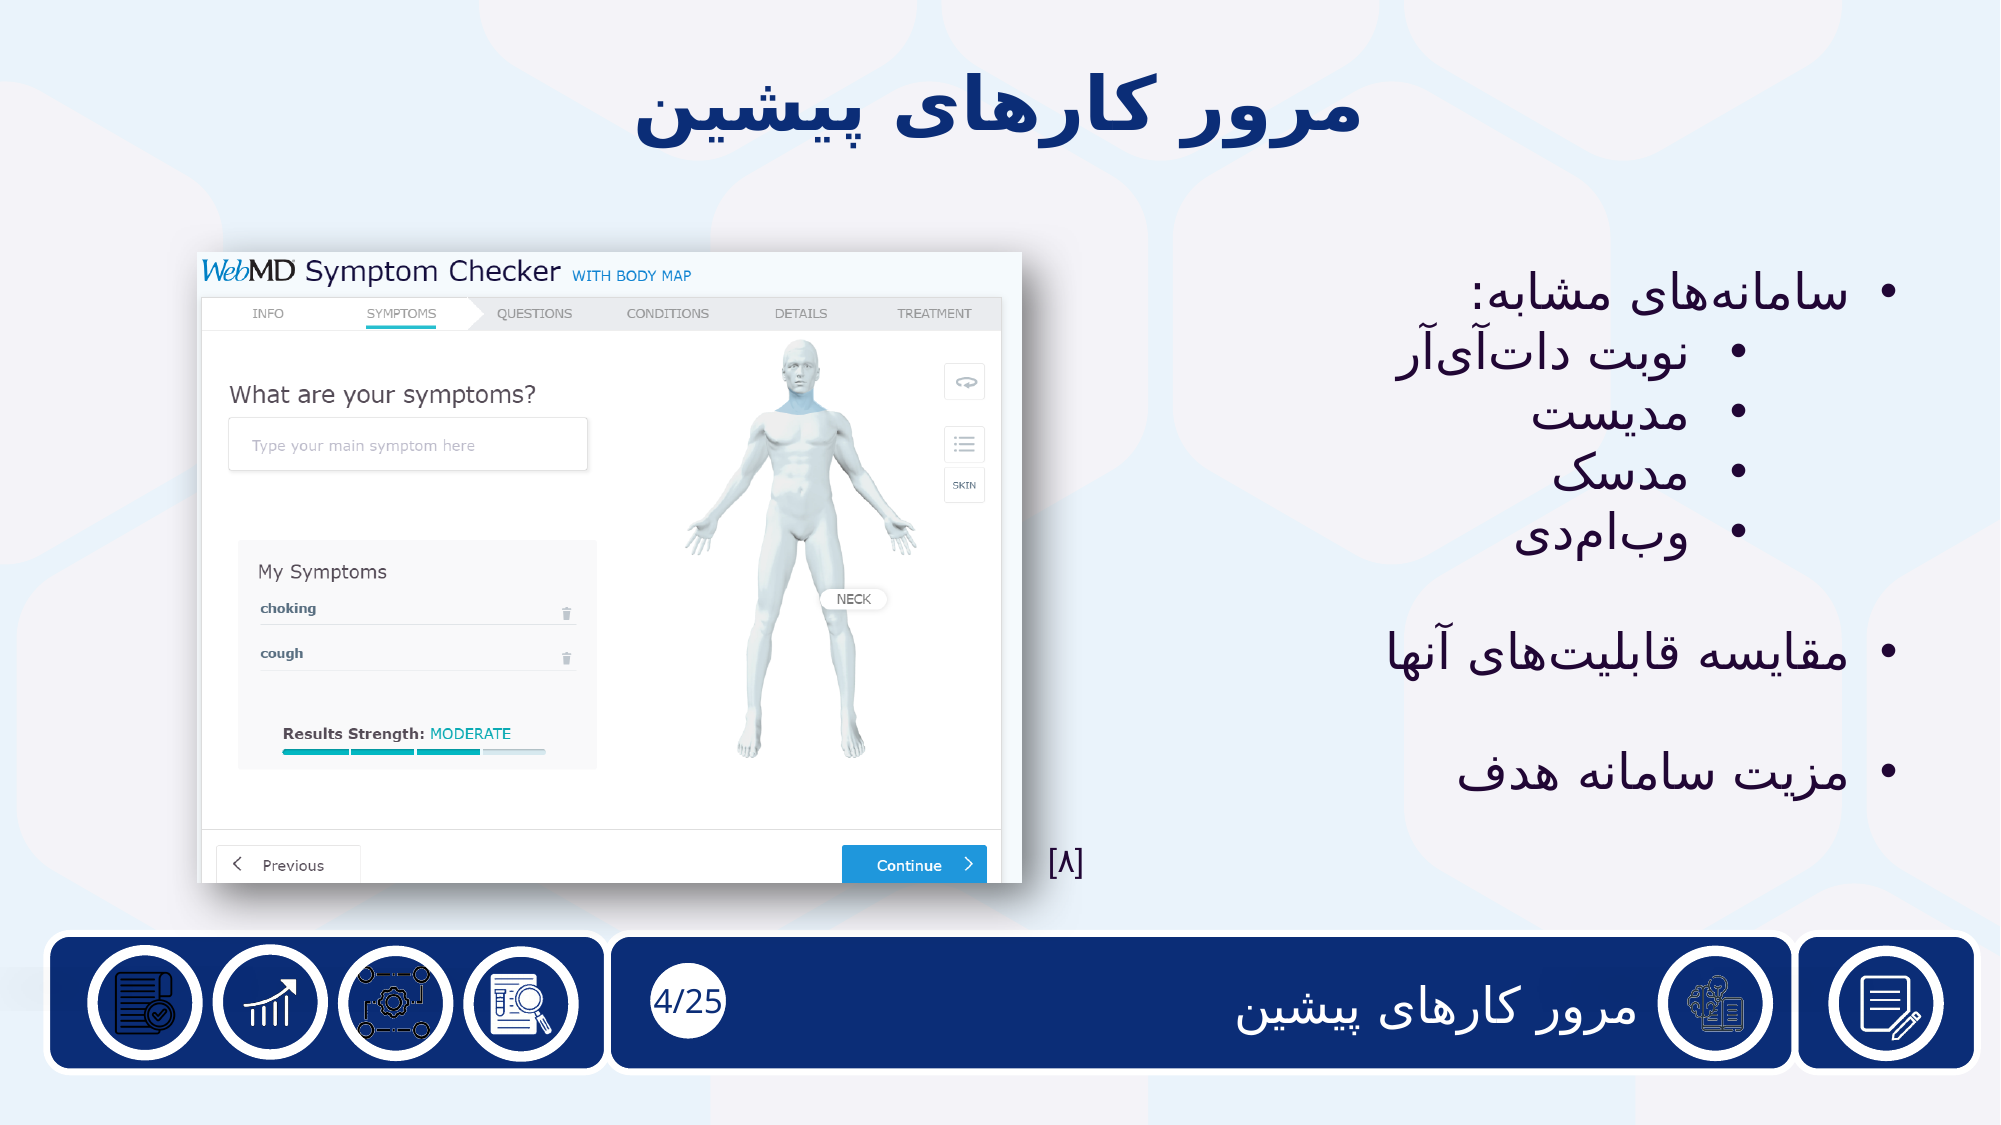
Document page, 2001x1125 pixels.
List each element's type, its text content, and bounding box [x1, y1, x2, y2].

picture [197, 252, 1022, 884]
text_box سامانه‌های مشابه: نوبت دات‌آی‌آر مدیست مدسک وب‌ام‌دی مقایسه قابلیت‌های آنها مزیت سامانه هدف [1054, 252, 1912, 868]
text_box مرور کارهای پیشین [324, 47, 1676, 153]
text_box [46, 933, 1978, 1072]
text_box [۸] [1033, 832, 1111, 887]
